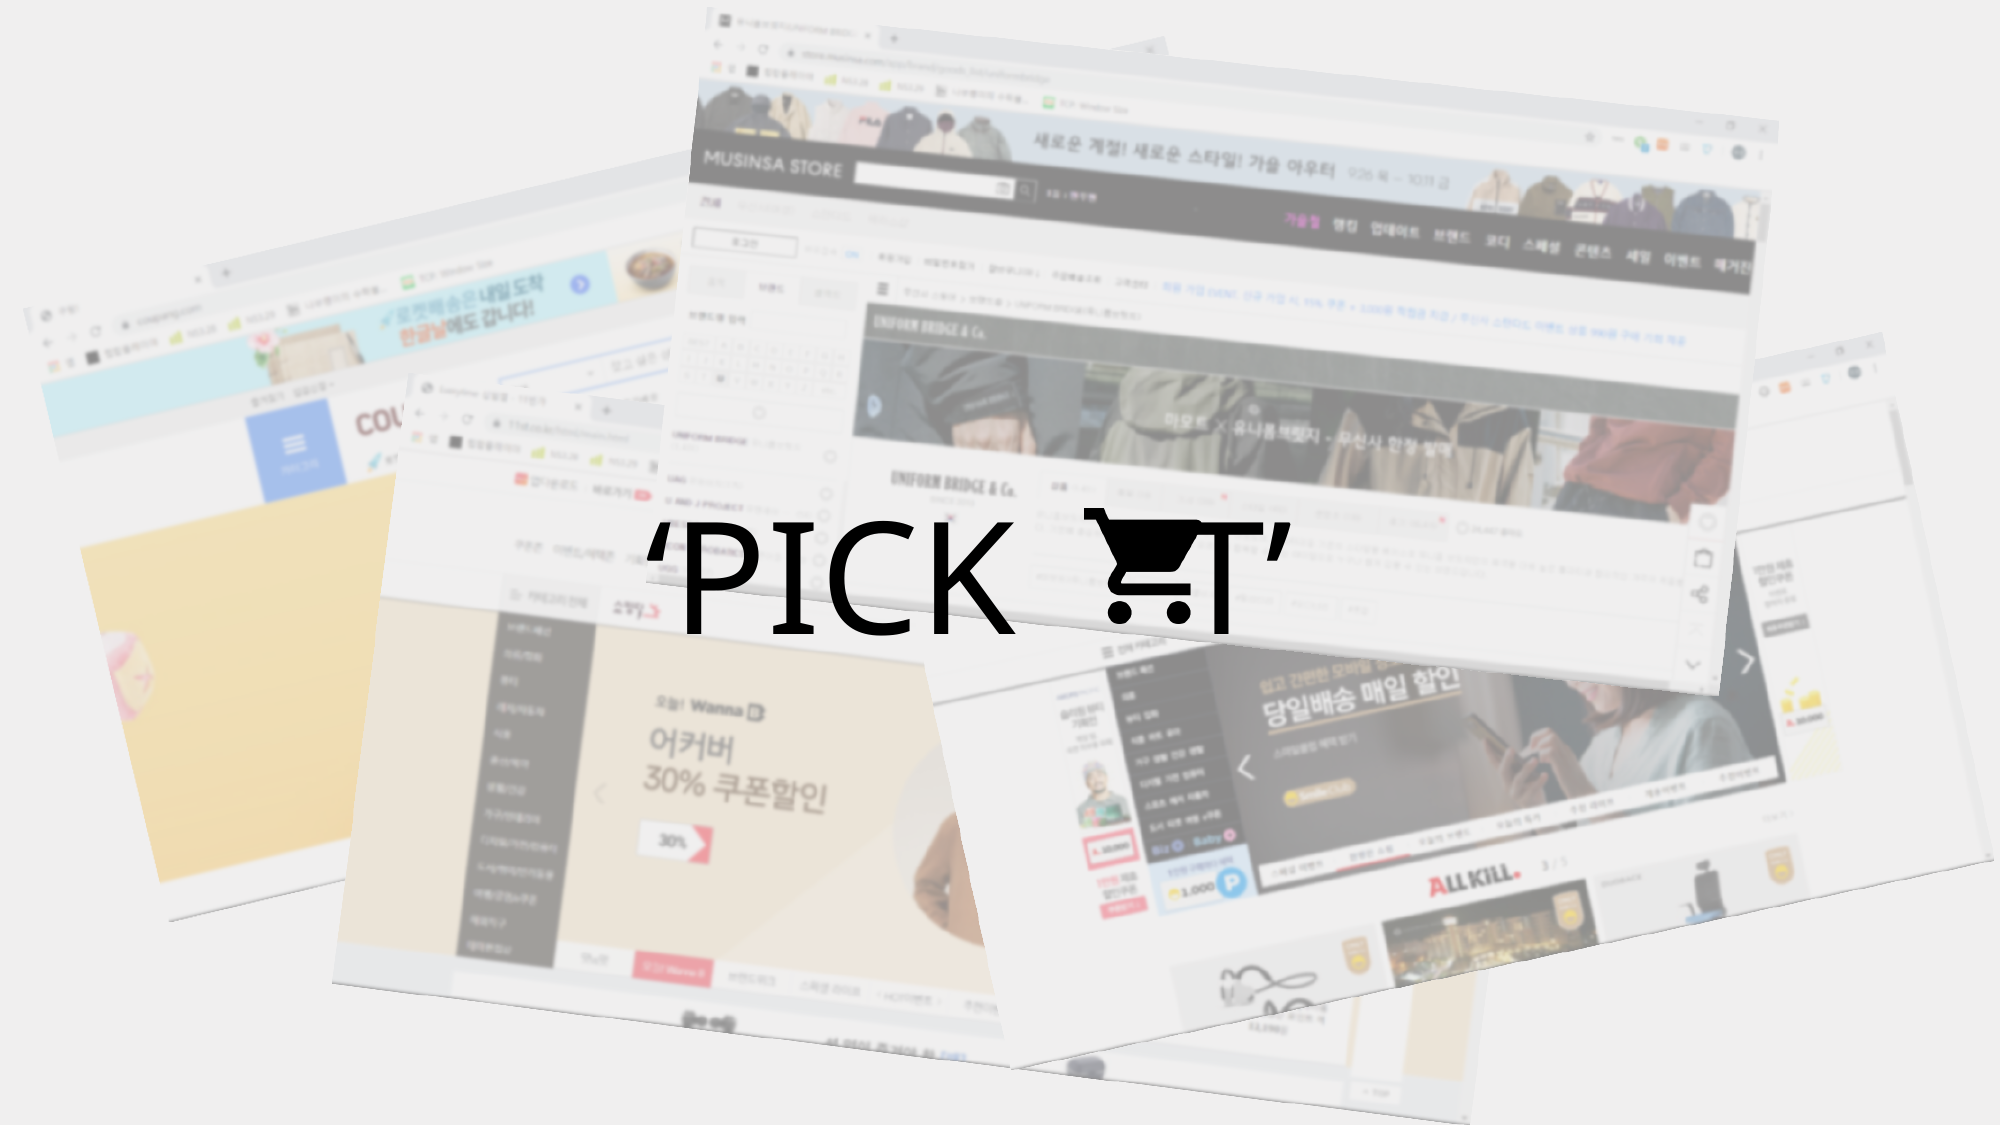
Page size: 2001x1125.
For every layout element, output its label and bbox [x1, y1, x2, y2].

text_box [645, 478, 1356, 668]
picture [79, 61, 1949, 1057]
text_box [0, 0, 2000, 1125]
